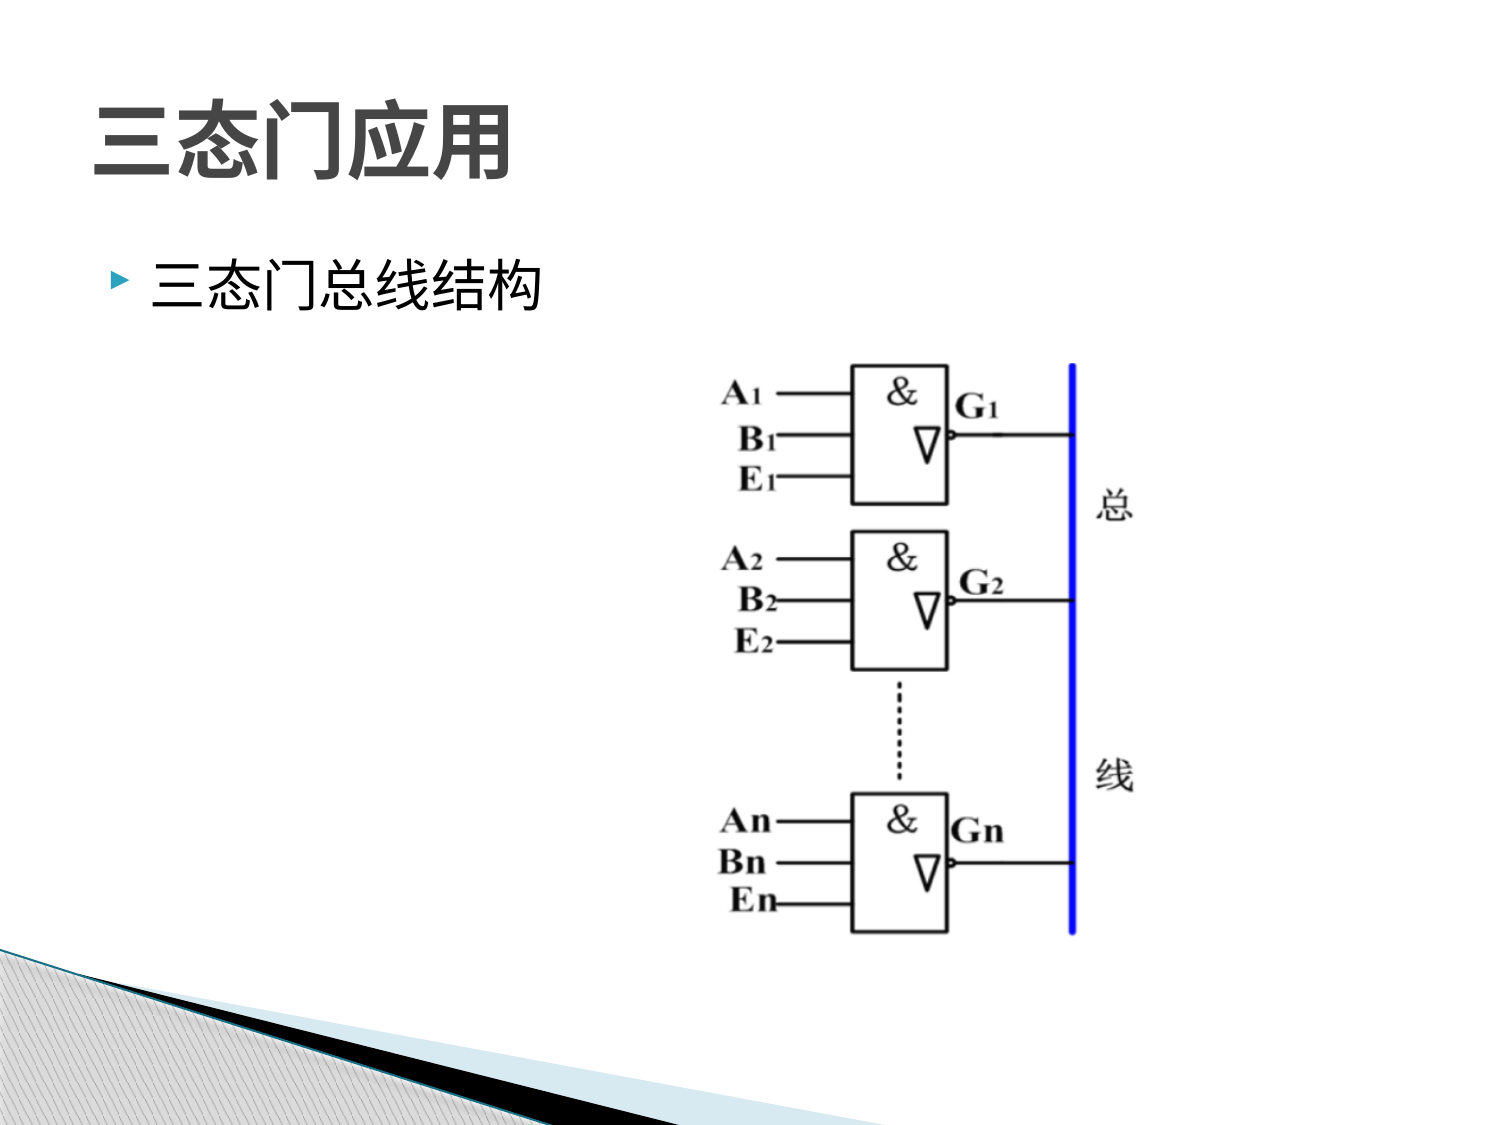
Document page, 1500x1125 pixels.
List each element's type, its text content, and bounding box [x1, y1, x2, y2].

title 三态门应用 [75, 45, 1425, 233]
picture [690, 362, 1139, 955]
list 三态门总线结构 [75, 243, 1425, 398]
